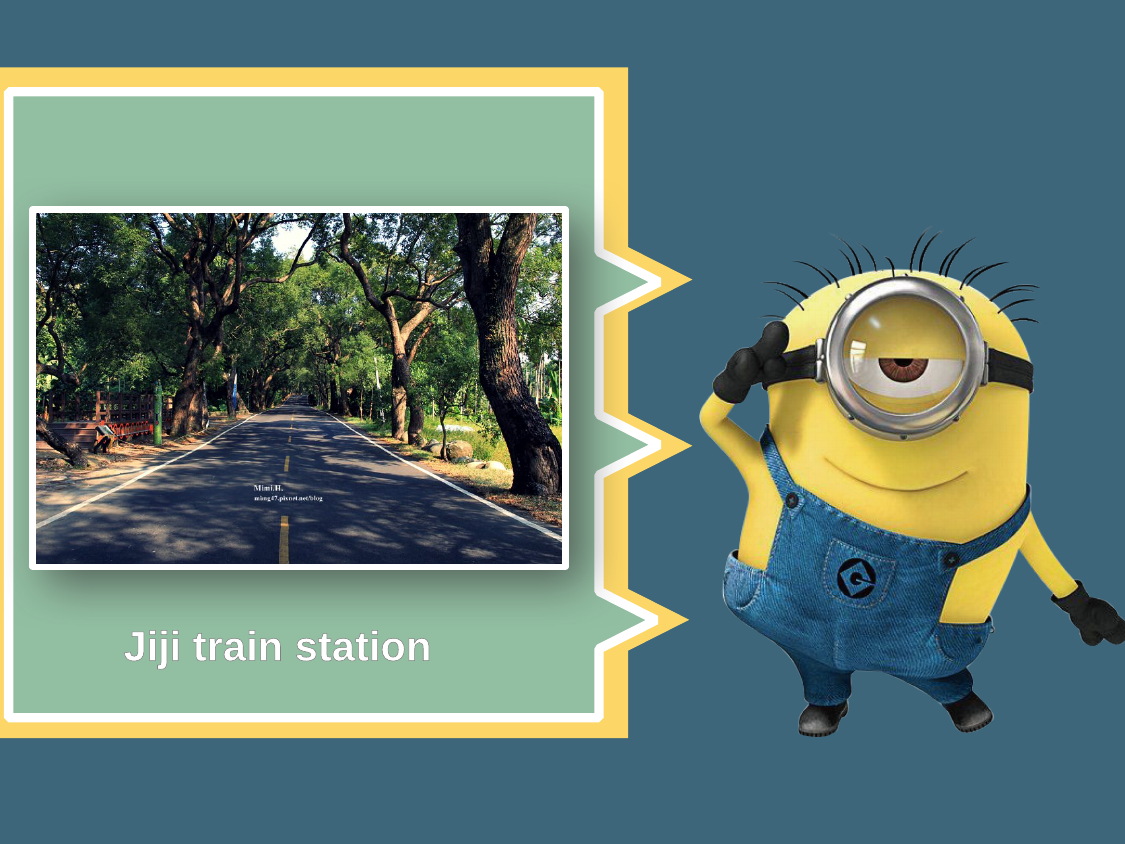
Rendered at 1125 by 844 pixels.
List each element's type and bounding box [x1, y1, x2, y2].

picture [699, 225, 1125, 737]
picture [35, 212, 563, 564]
text_box [0, 67, 693, 739]
